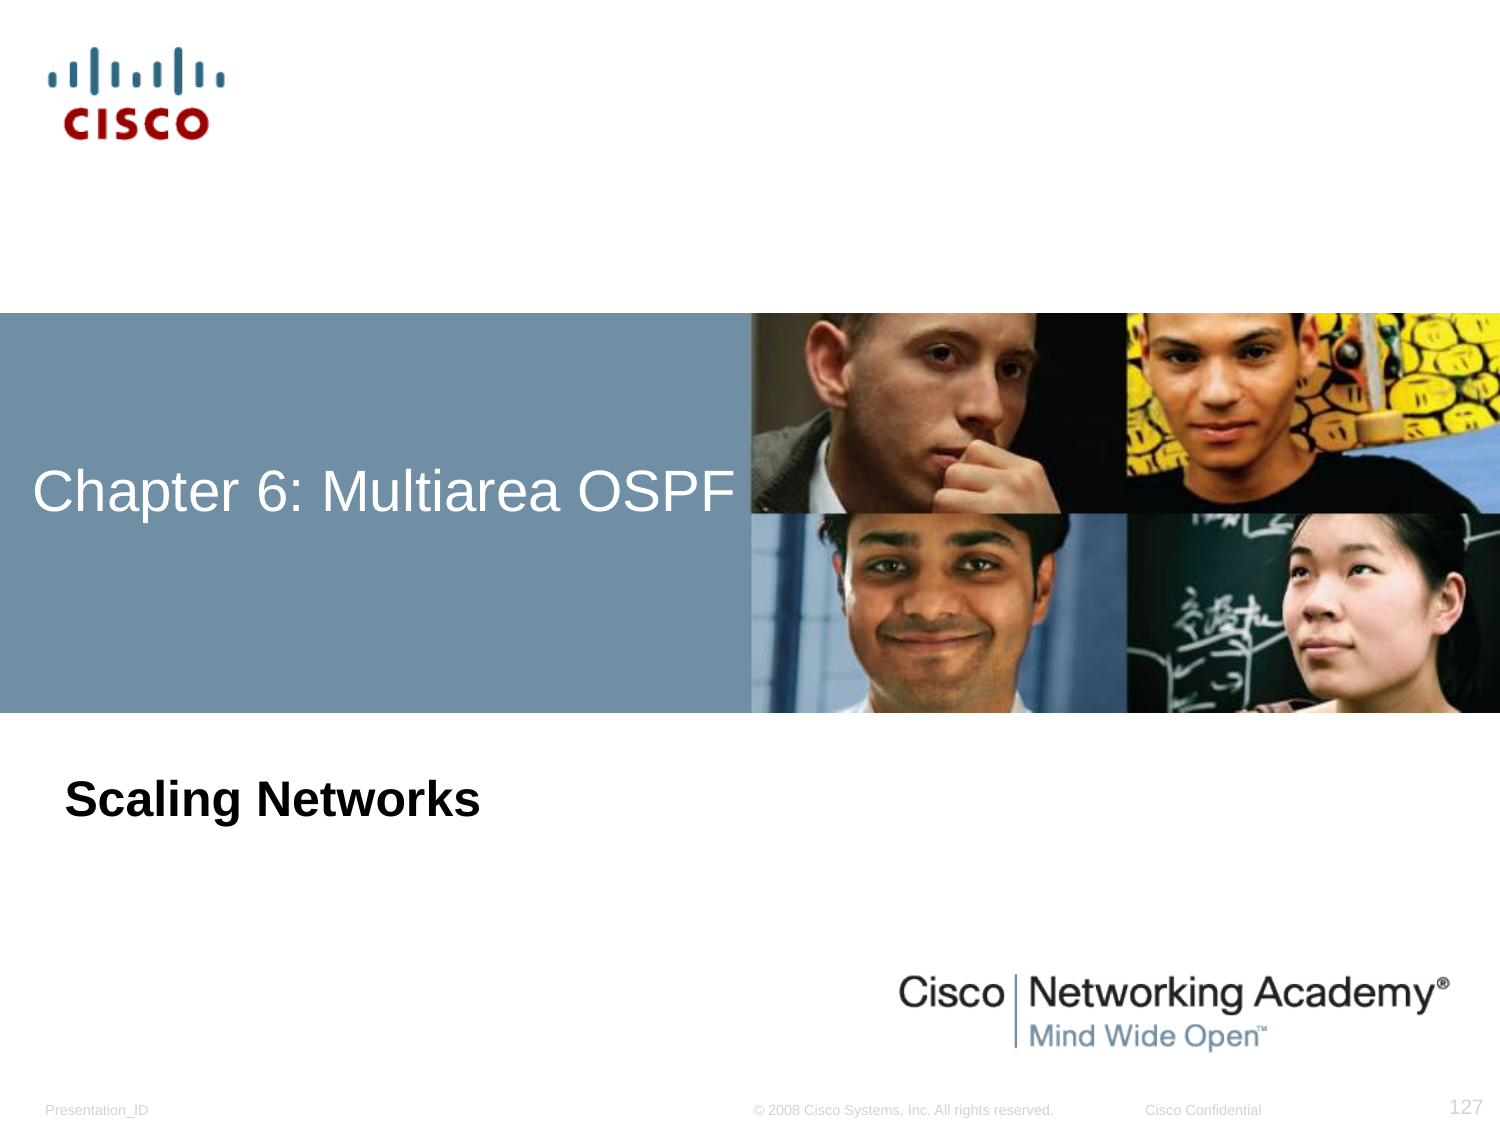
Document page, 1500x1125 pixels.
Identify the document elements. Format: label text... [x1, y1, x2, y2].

title Chapter 6: Multiarea OSPF [18, 371, 760, 615]
subtitle Scaling Networks [50, 766, 1165, 875]
picture [40, 19, 233, 168]
picture [899, 974, 1450, 1053]
picture [0, 313, 1500, 713]
